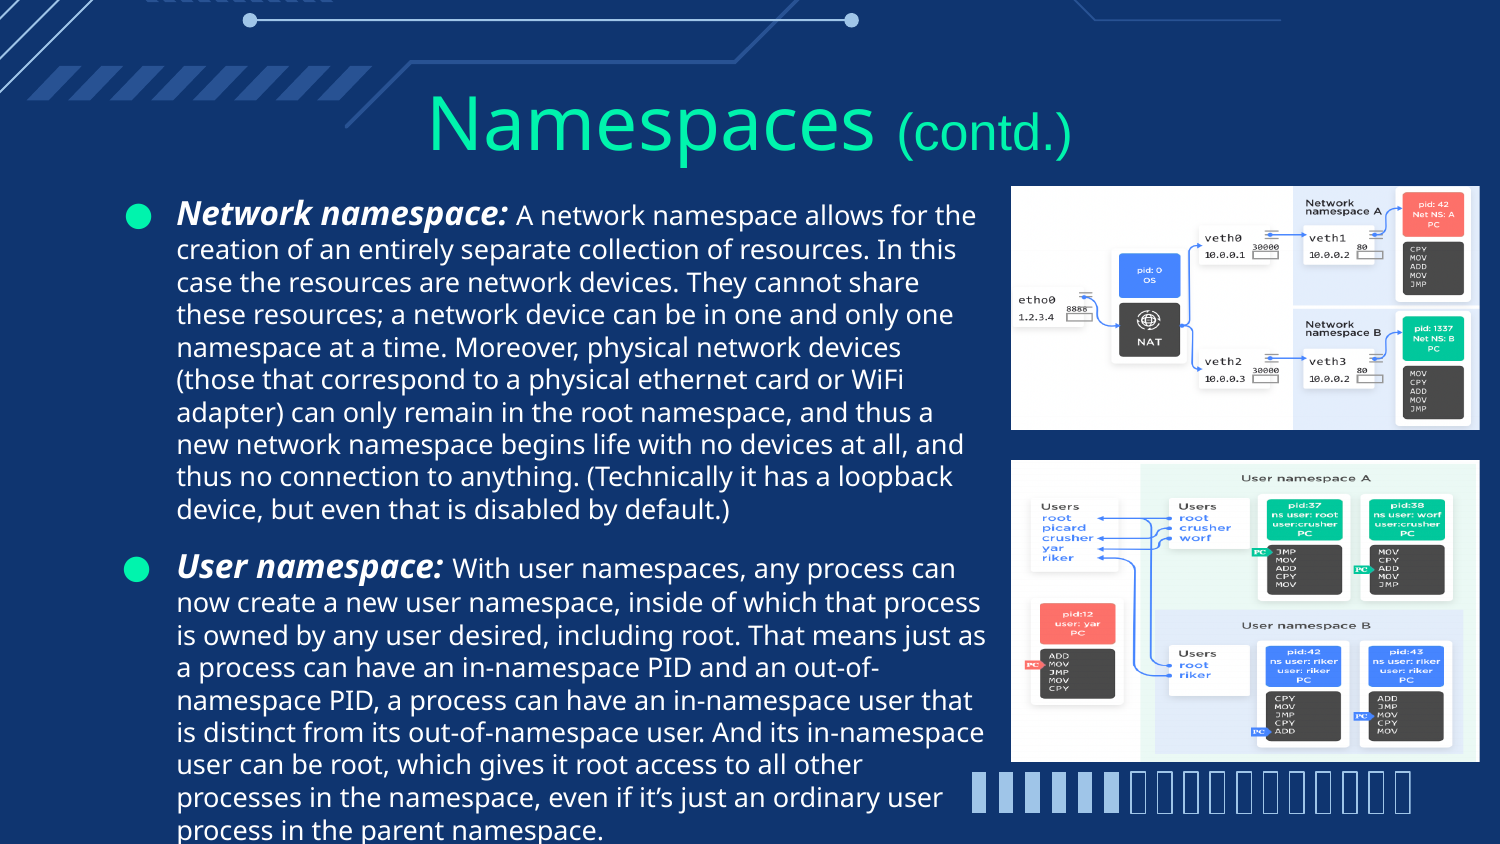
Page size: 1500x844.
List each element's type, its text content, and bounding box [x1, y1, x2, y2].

picture [1010, 459, 1480, 763]
title Namespaces (contd.) [118, 75, 1382, 156]
list Network namespace: A network namespace allows for the creation of an entirely separate collection of resources. In this case the resources are network devices. They cannot share these resources; a network device can be in one and only one namespace at a time. Moreover, physical network devices (those that correspond to a physical ethernet card or WiFi adapter) can only remain in the root namespace, and thus a new network namespace begins life with no devices at all, and thus no connection to anything. (Technically it has a loopback device, but even that is disabled by default.) User namespace: With user namespaces, any process can now create a new user namespace, inside of which that process is owned by any user desired, including root. That means just as a process can have an in-namespace PID and an out-of-namespace PID, a process can have an in-namespace user that is distinct from its out-of-namespace user. And its in-namespace user can be root, which gives it root access to all other processes in the namespace, even if it’s just an ordinary user process in the parent namespace. [101, 192, 987, 810]
picture [1010, 185, 1480, 431]
